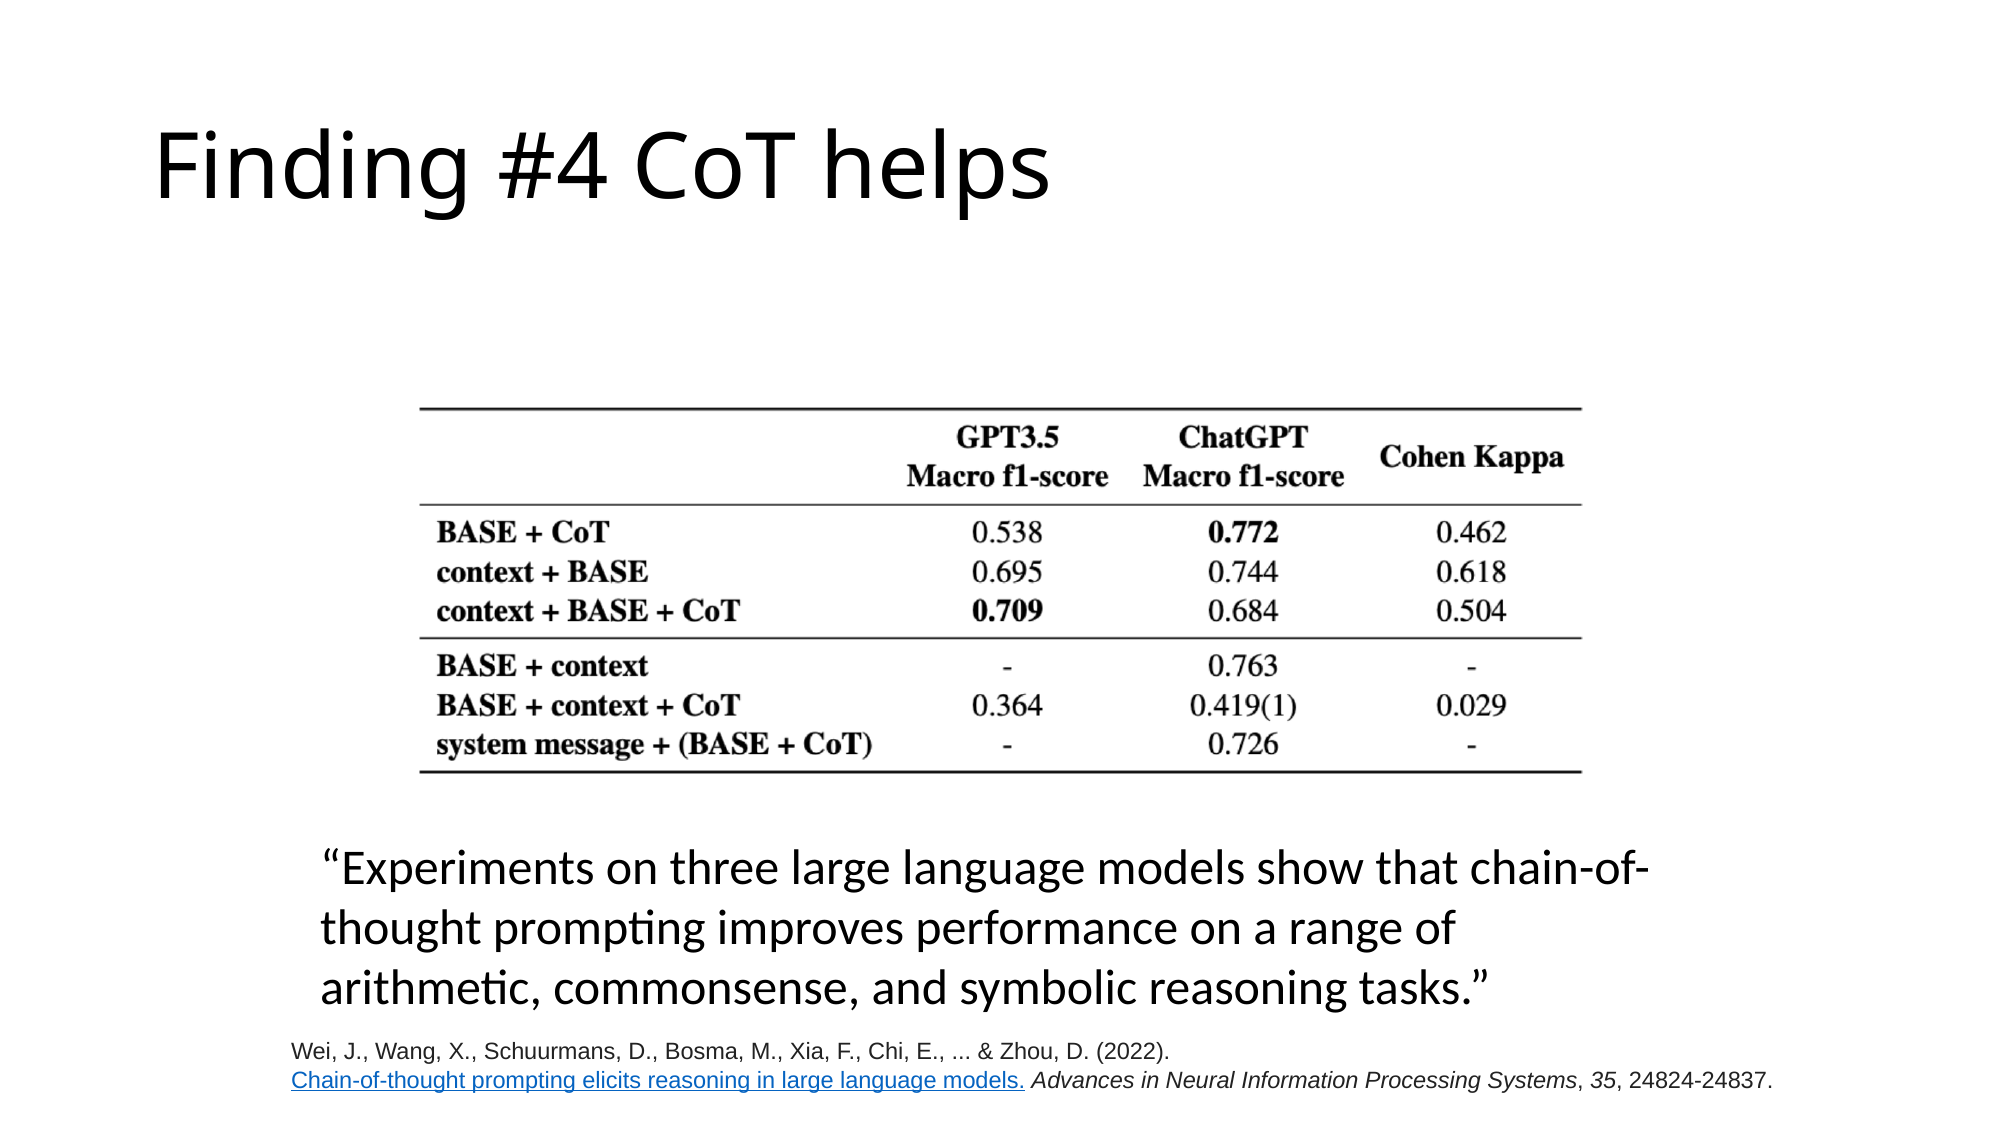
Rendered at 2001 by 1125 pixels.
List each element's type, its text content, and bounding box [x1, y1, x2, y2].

text_box “Experiments on three large language models show that chain-of-thought prompting improves performance on a range of arithmetic, commonsense, and symbolic reasoning tasks.” [305, 827, 1697, 1022]
title Finding #4 CoT helps [137, 59, 1863, 278]
picture [362, 367, 1638, 810]
text_box Wei, J., Wang, X., Schuurmans, D., Bosma, M., Xia, F., Chi, E., ... & Zhou, D. (2022). Chain-of-thought prompting elicits reasoning in large language models. Advances in Neural Information Processing Systems, 35, 24824-24837. [276, 1028, 1838, 1101]
